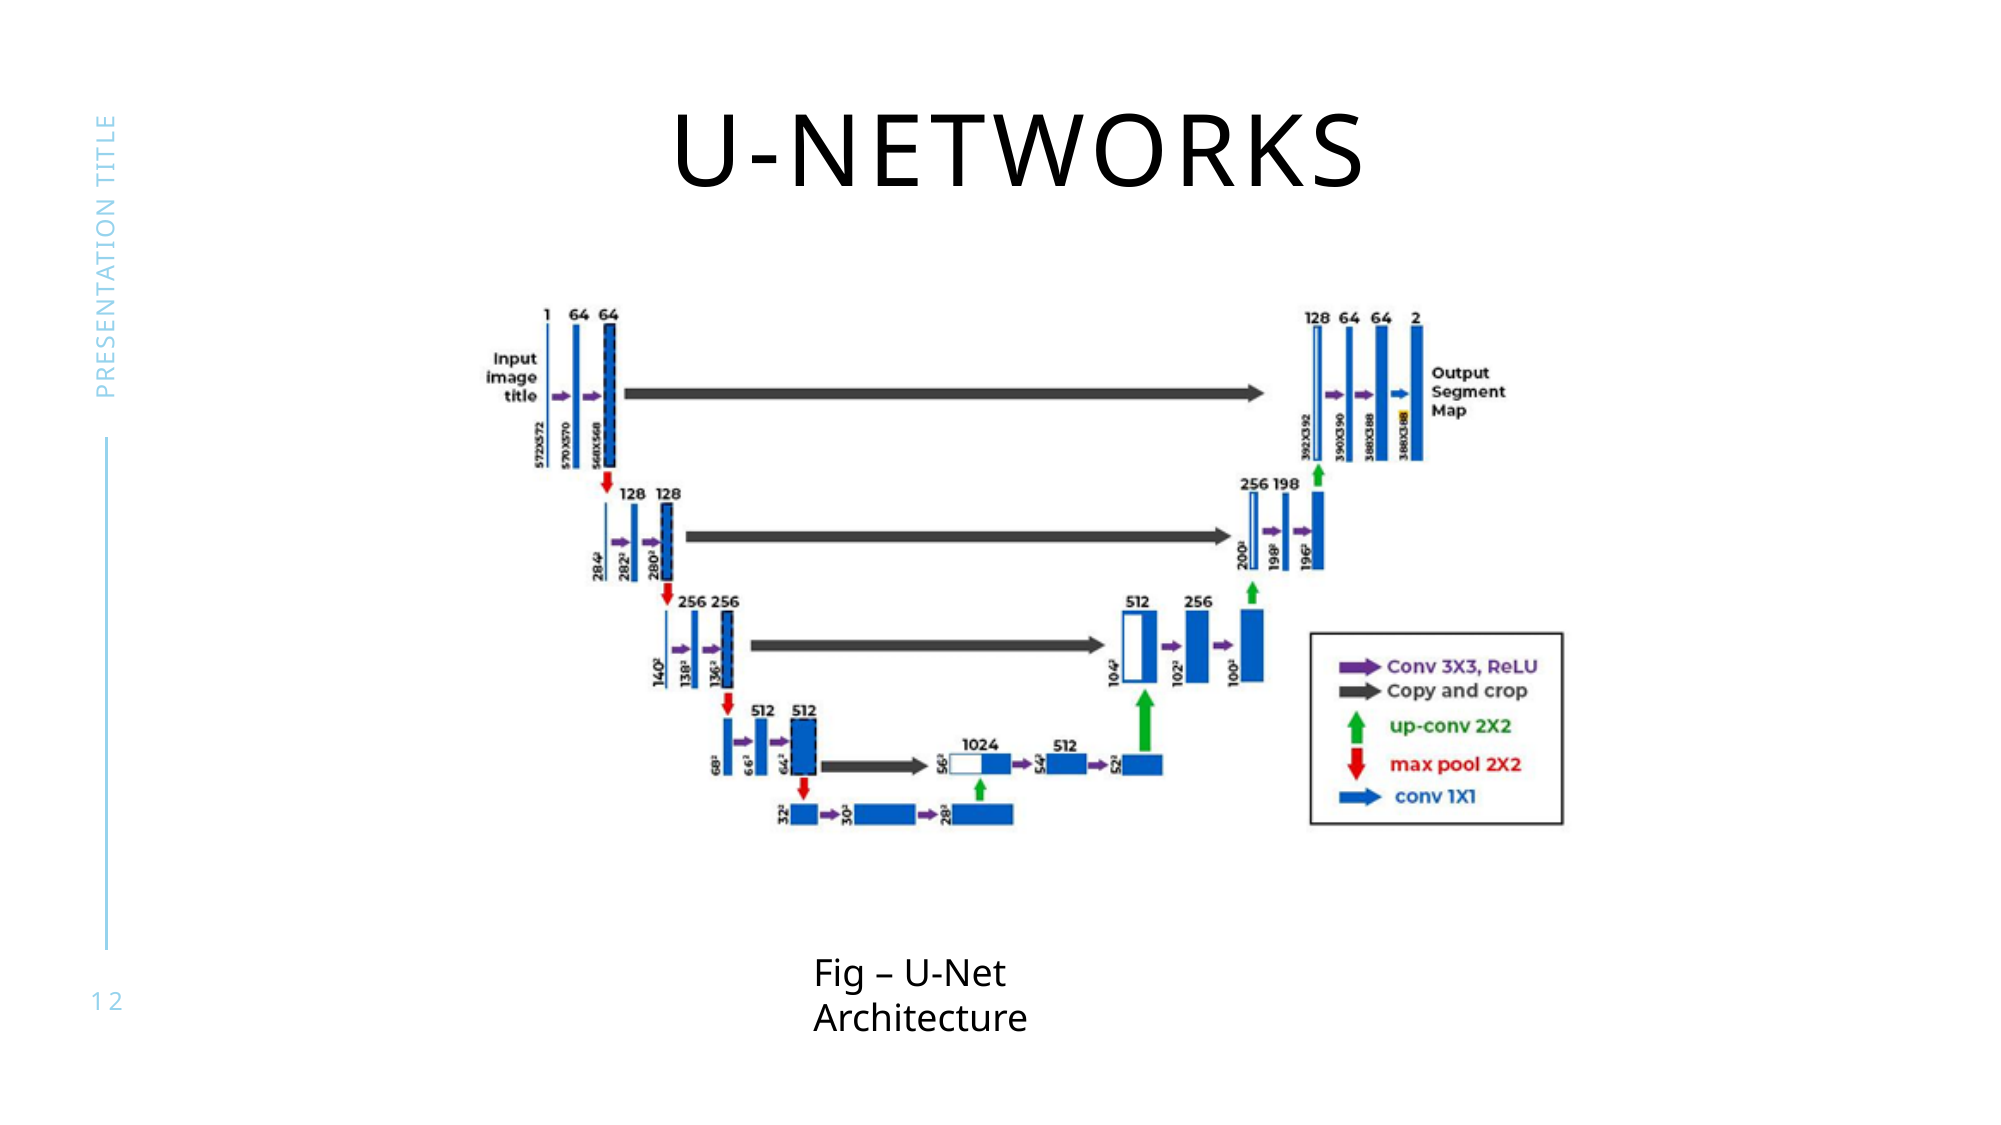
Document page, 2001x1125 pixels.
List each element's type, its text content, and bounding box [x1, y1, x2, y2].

picture [461, 253, 1575, 864]
slide_number 12 [68, 987, 144, 1018]
title U-networks [212, 99, 1824, 306]
text_box Fig – U-Net Architecture [798, 941, 1202, 1047]
footer presentation title [90, 107, 122, 400]
